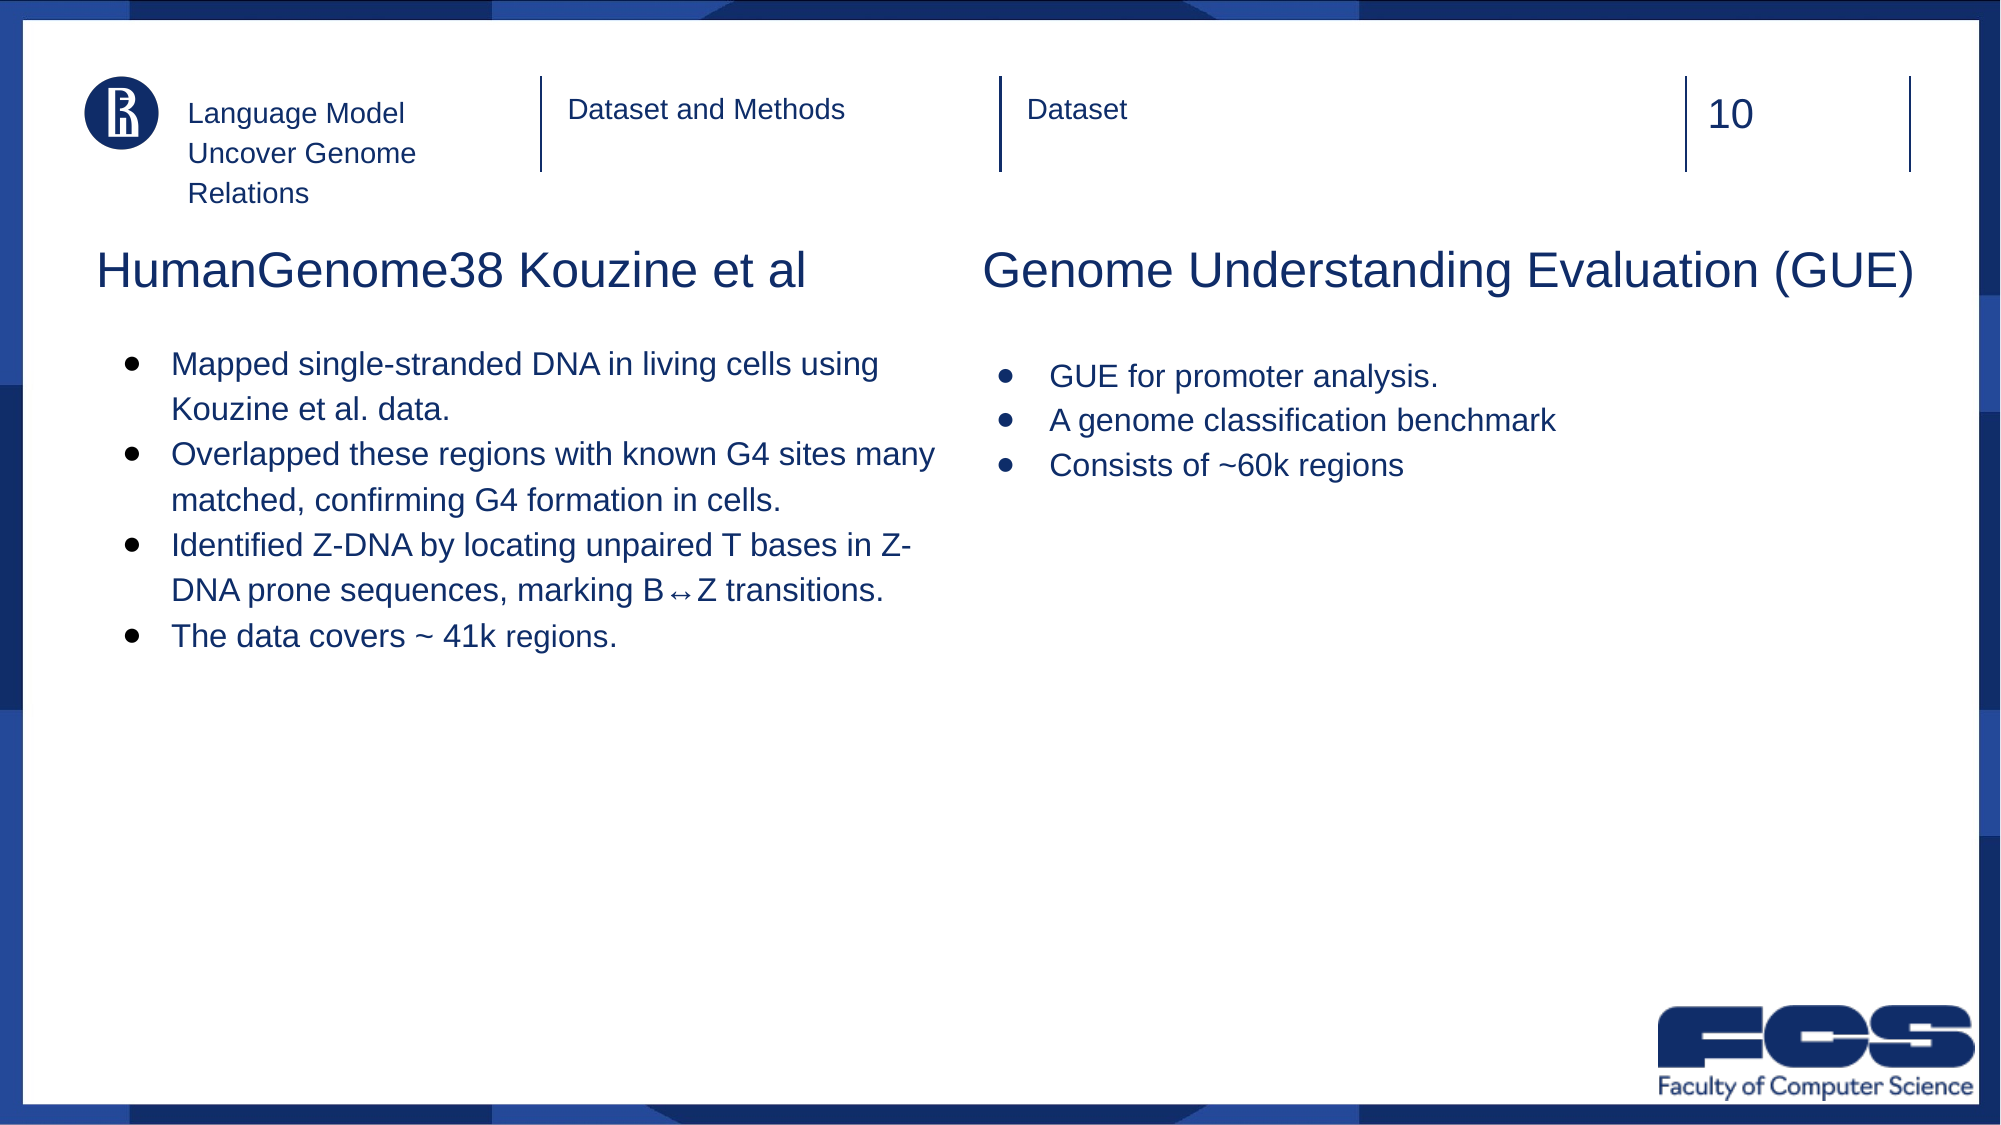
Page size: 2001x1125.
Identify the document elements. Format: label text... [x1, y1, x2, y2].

list Dataset [1026, 90, 1466, 157]
list GUE for promoter analysis. A genome classification benchmark Consists of ~60k regions [974, 349, 1835, 577]
list Language Model Uncover Genome Relations [187, 88, 500, 157]
list Mapped single-stranded DNA in living cells using Kouzine et al. data. Overlapped these regions with known G4 sites many matched, confirming G4 formation in cells. Identified Z-DNA by locating unpaired T bases in Z-DNA prone sequences, marking B↔Z transitions. The data covers ~ 41k regions. [96, 336, 957, 704]
list Dataset and Methods [567, 90, 907, 157]
picture [0, 0, 2001, 1125]
title Genome Understanding Evaluation (GUE) [982, 237, 1975, 365]
title HumanGenome38 Kouzine et al [96, 237, 982, 365]
